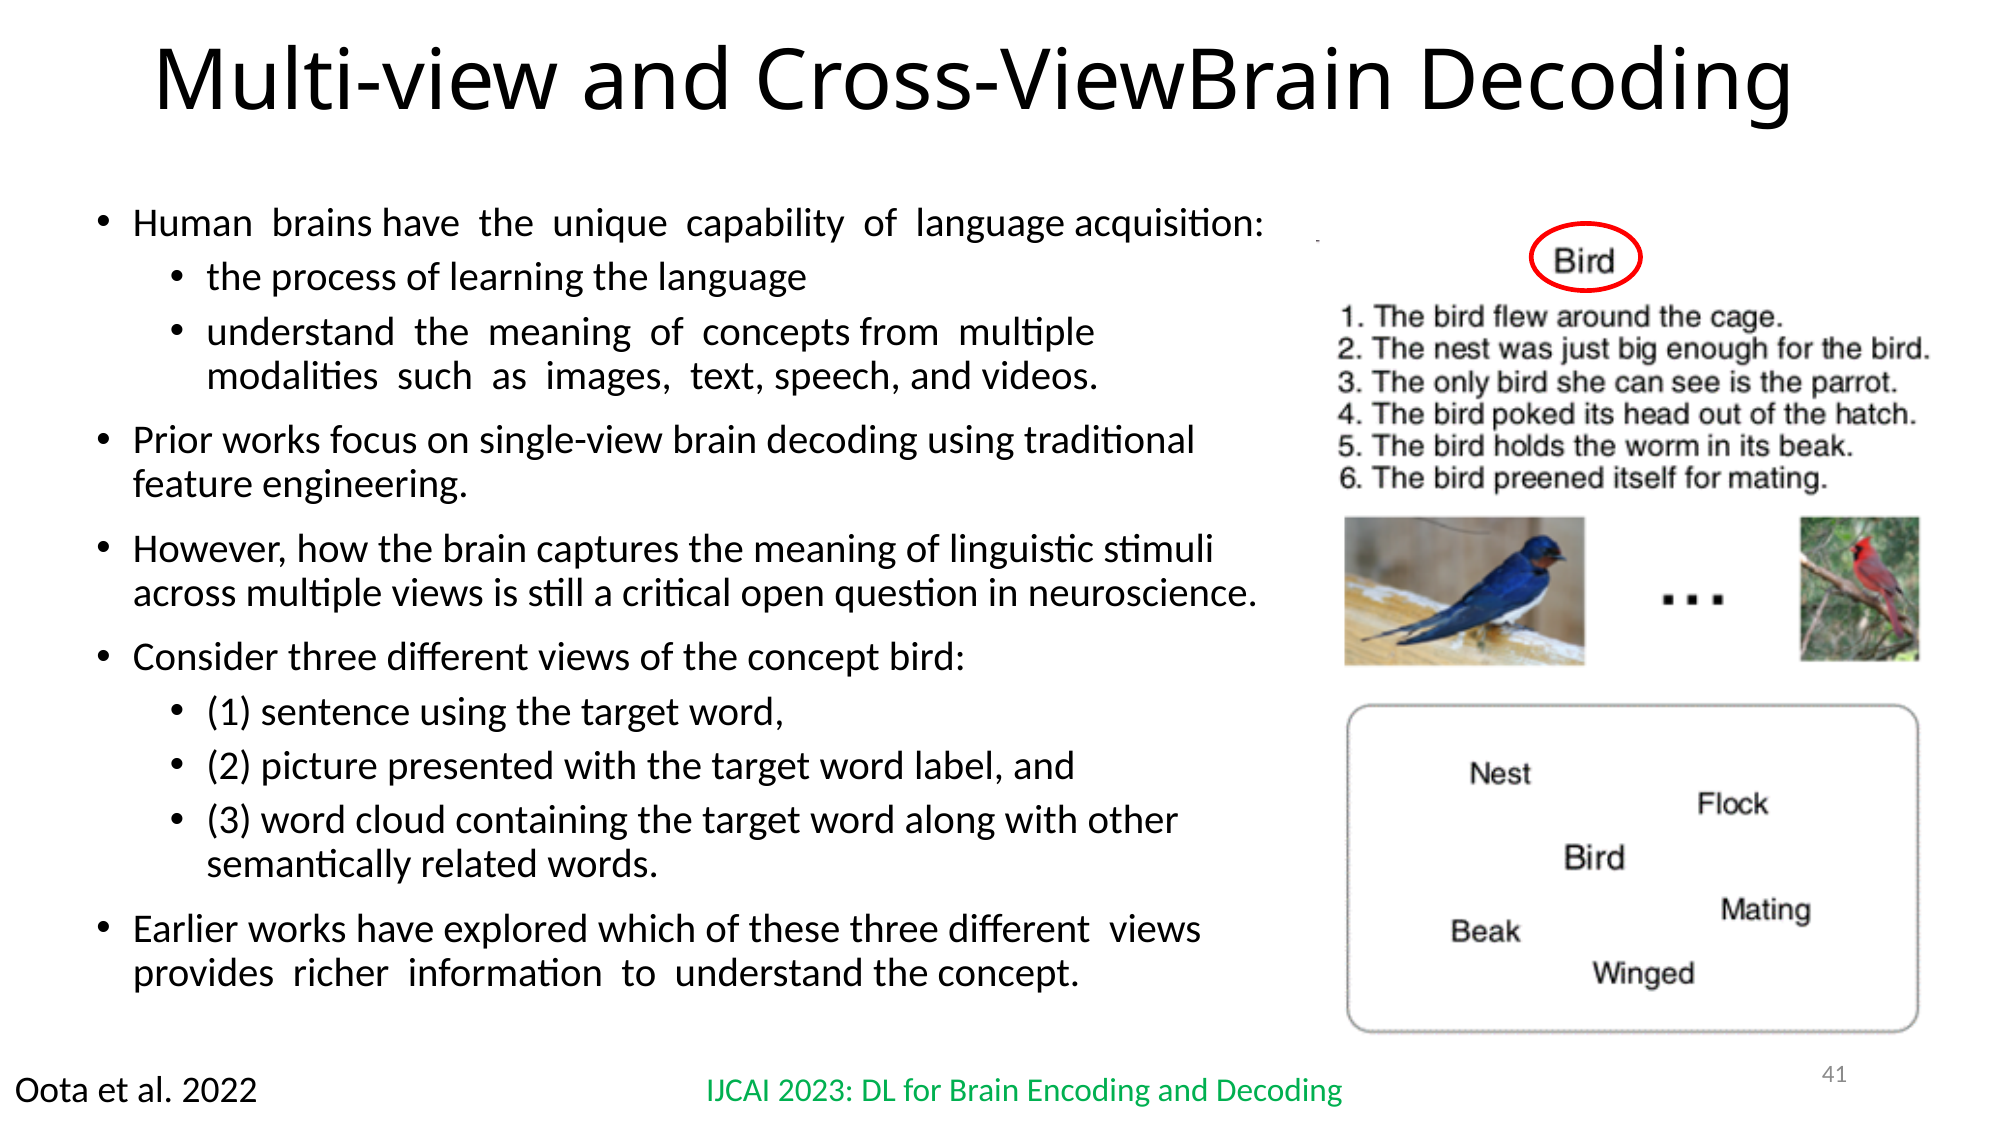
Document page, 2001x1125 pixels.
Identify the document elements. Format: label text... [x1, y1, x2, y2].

slide_number 41 [1412, 1042, 1863, 1103]
picture [1316, 698, 1960, 1041]
footer IJCAI 2023: DL for Brain Encoding and Decoding [665, 1058, 1385, 1119]
picture [1316, 240, 1960, 683]
list Human brains have the unique capability of language acquisition: the process of learning the language understand the meaning of concepts from multiple modalities such as images, text, speech, and videos. Prior works focus on single-view brain decoding using traditional feature engineering. However, how the brain captures the meaning of linguistic stimuli across multiple views is still a critical open question in neuroscience. Consider three different views of the concept bird: (1) sentence using the target word, (2) picture presented with the target word label, and (3) word cloud containing the target word along with other semantically related words. Earlier works have explored which of these three different views provides richer information to understand the concept. [81, 193, 1291, 1088]
text_box Oota et al. 2022 [0, 1057, 482, 1117]
title Multi-view and Cross-ViewBrain Decoding [137, 17, 1863, 147]
text_box [1537, 222, 1635, 240]
